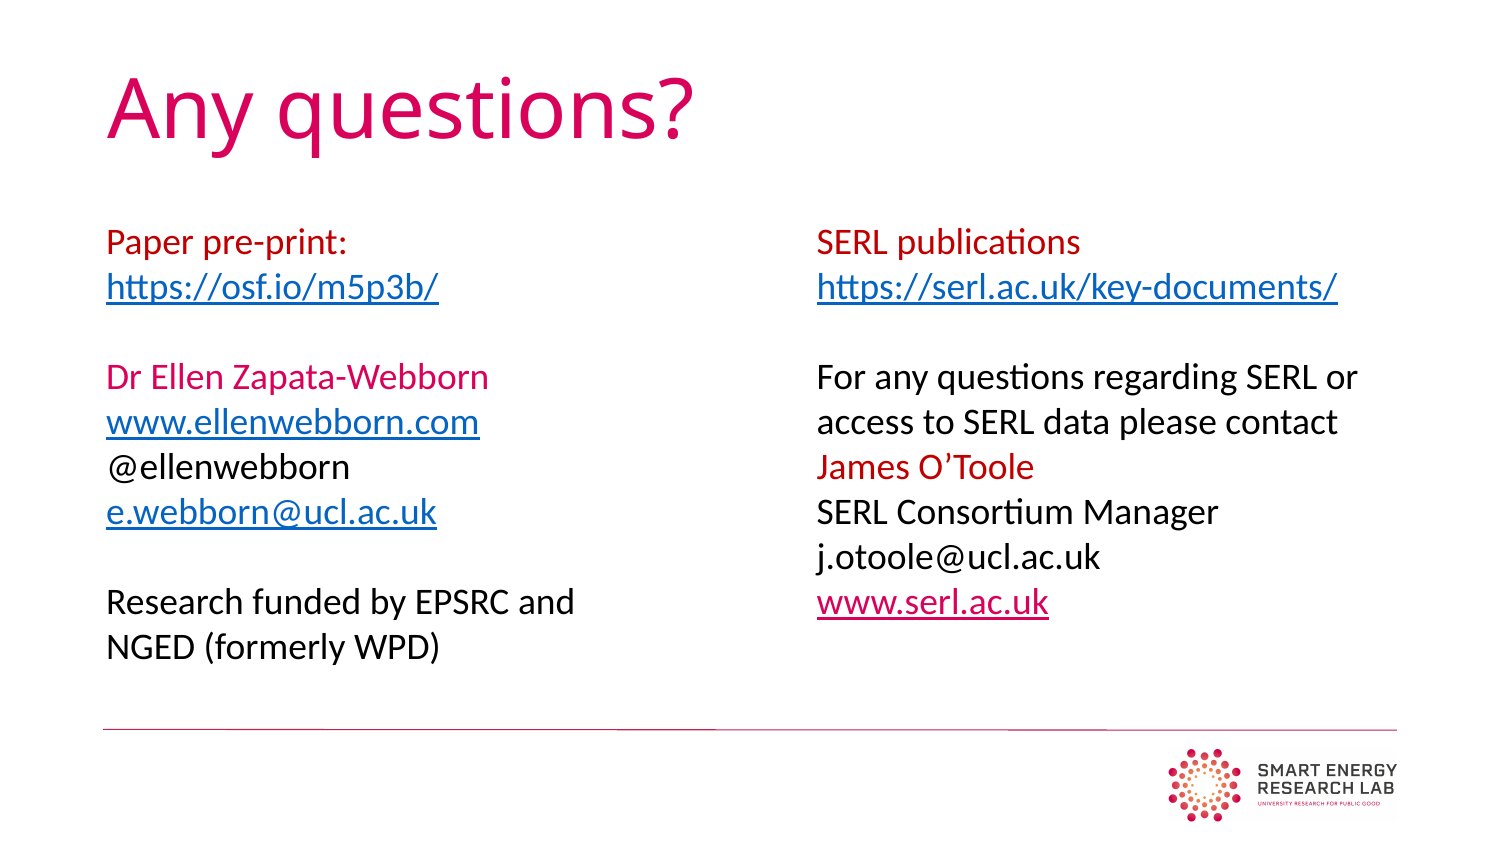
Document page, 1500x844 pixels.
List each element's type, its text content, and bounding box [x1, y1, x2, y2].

text_box Paper pre-print: https://osf.io/m5p3b/ Dr Ellen Zapata-Webborn www.ellenwebborn.com @ellenwebborn e.webborn@ucl.ac.uk Research funded by EPSRC and NGED (formerly WPD) [91, 209, 660, 675]
text_box SERL publications https://serl.ac.uk/key-documents/ For any questions regarding SERL or access to SERL data please contact James O’Toole SERL Consortium Manager j.otoole@ucl.ac.uk www.serl.ac.uk [801, 209, 1409, 630]
picture [1168, 749, 1397, 822]
text_box Any questions? [92, 47, 1384, 163]
